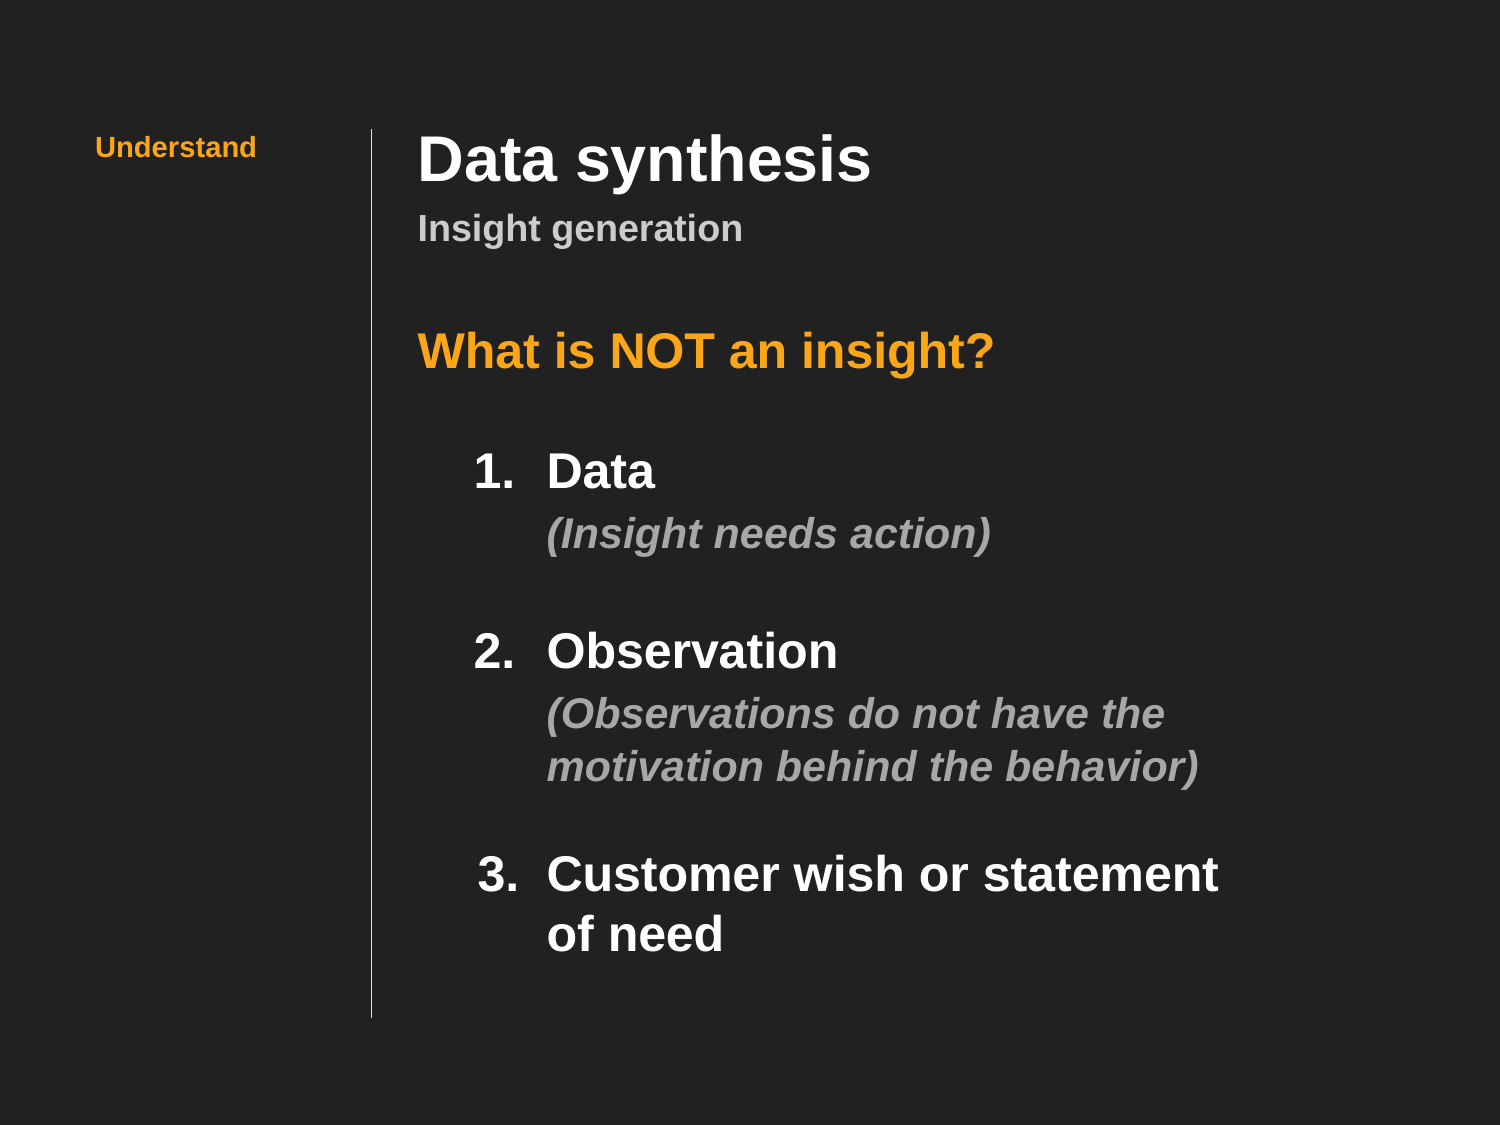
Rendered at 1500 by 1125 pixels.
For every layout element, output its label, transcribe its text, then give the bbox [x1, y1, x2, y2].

title Data synthesis Insight generation What is NOT an insight? 1. Data (Insight needs action) 2. Observation (Observations do not have the motivation behind the behavior) 3. Customer wish or statement of need [402, 101, 1440, 984]
text_box Understand [80, 113, 350, 179]
